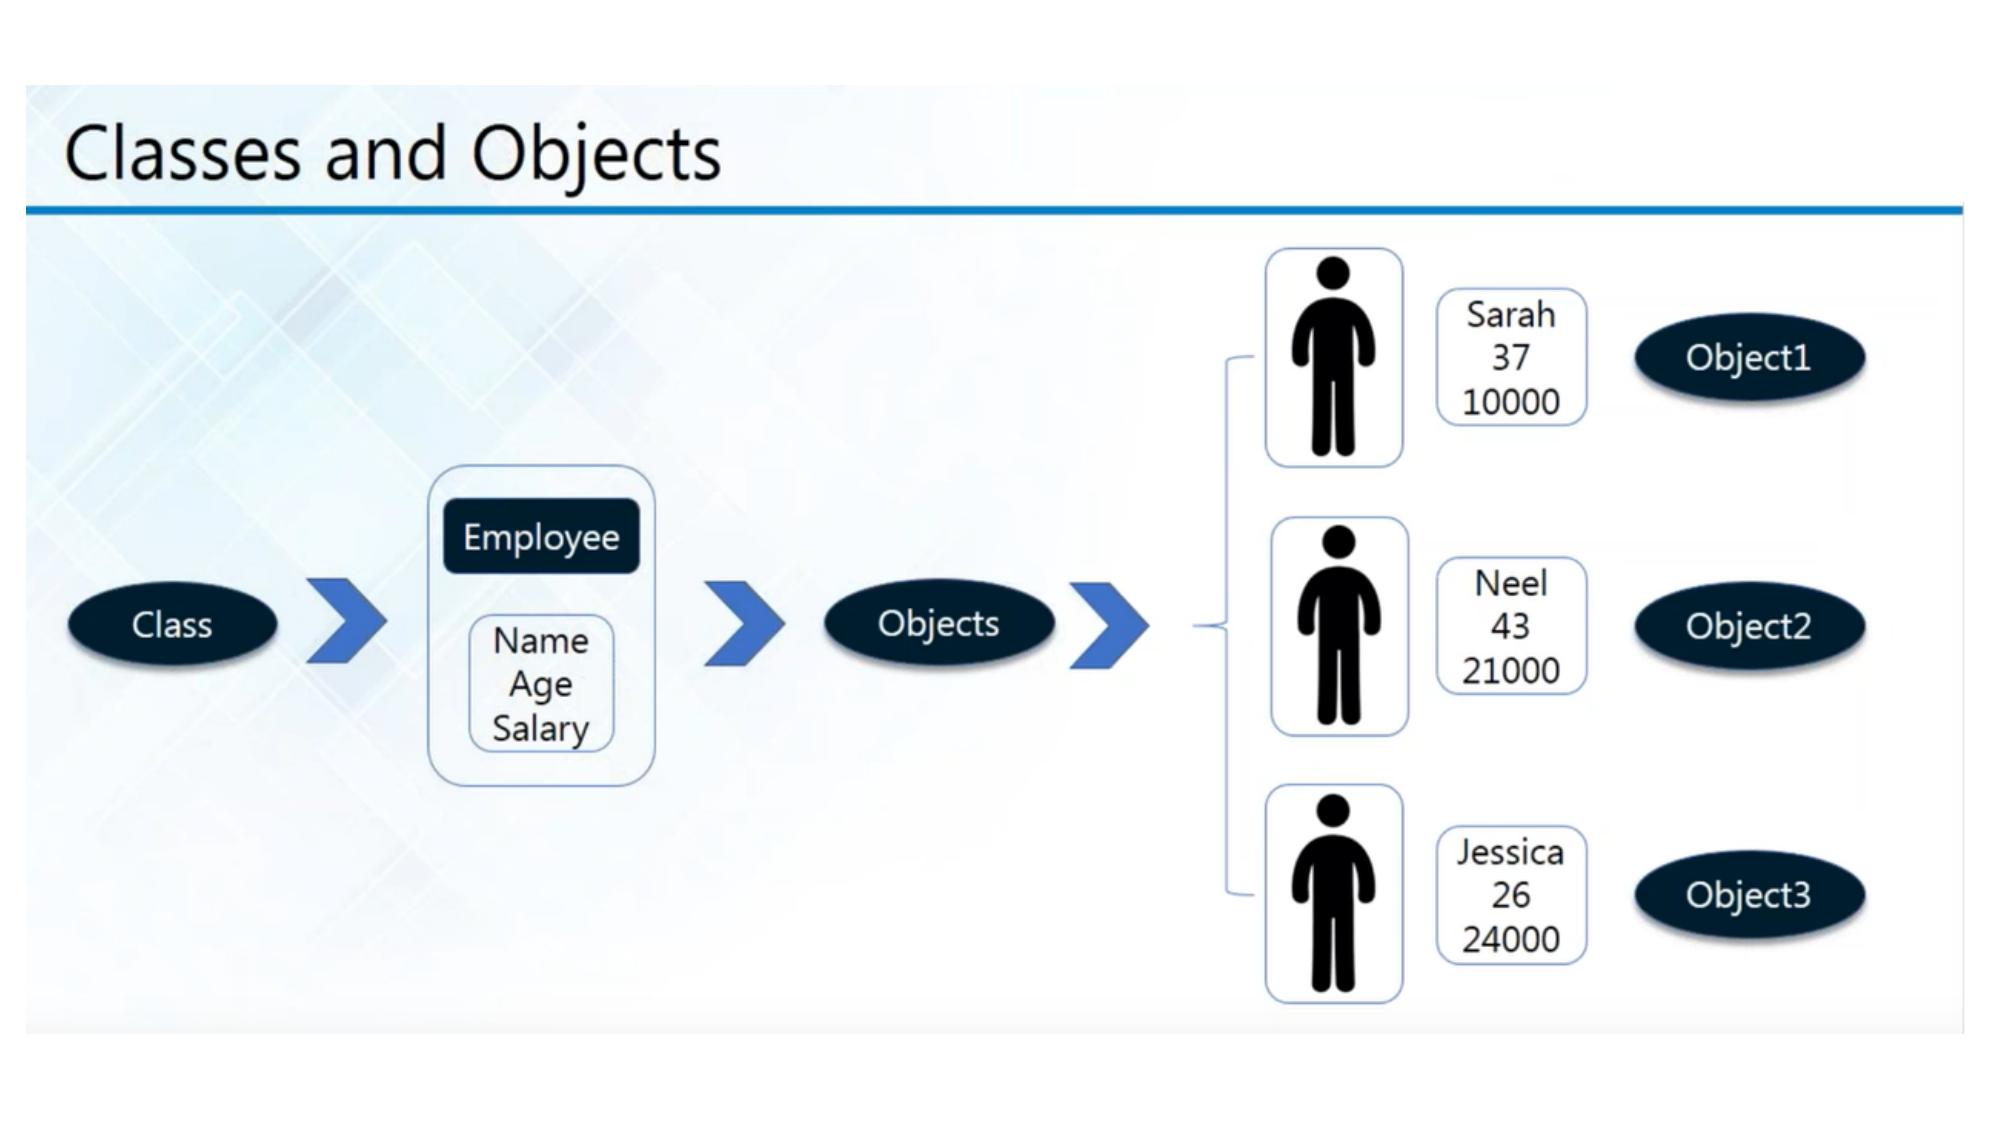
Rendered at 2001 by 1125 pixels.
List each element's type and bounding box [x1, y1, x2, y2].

picture [26, 85, 1969, 1034]
